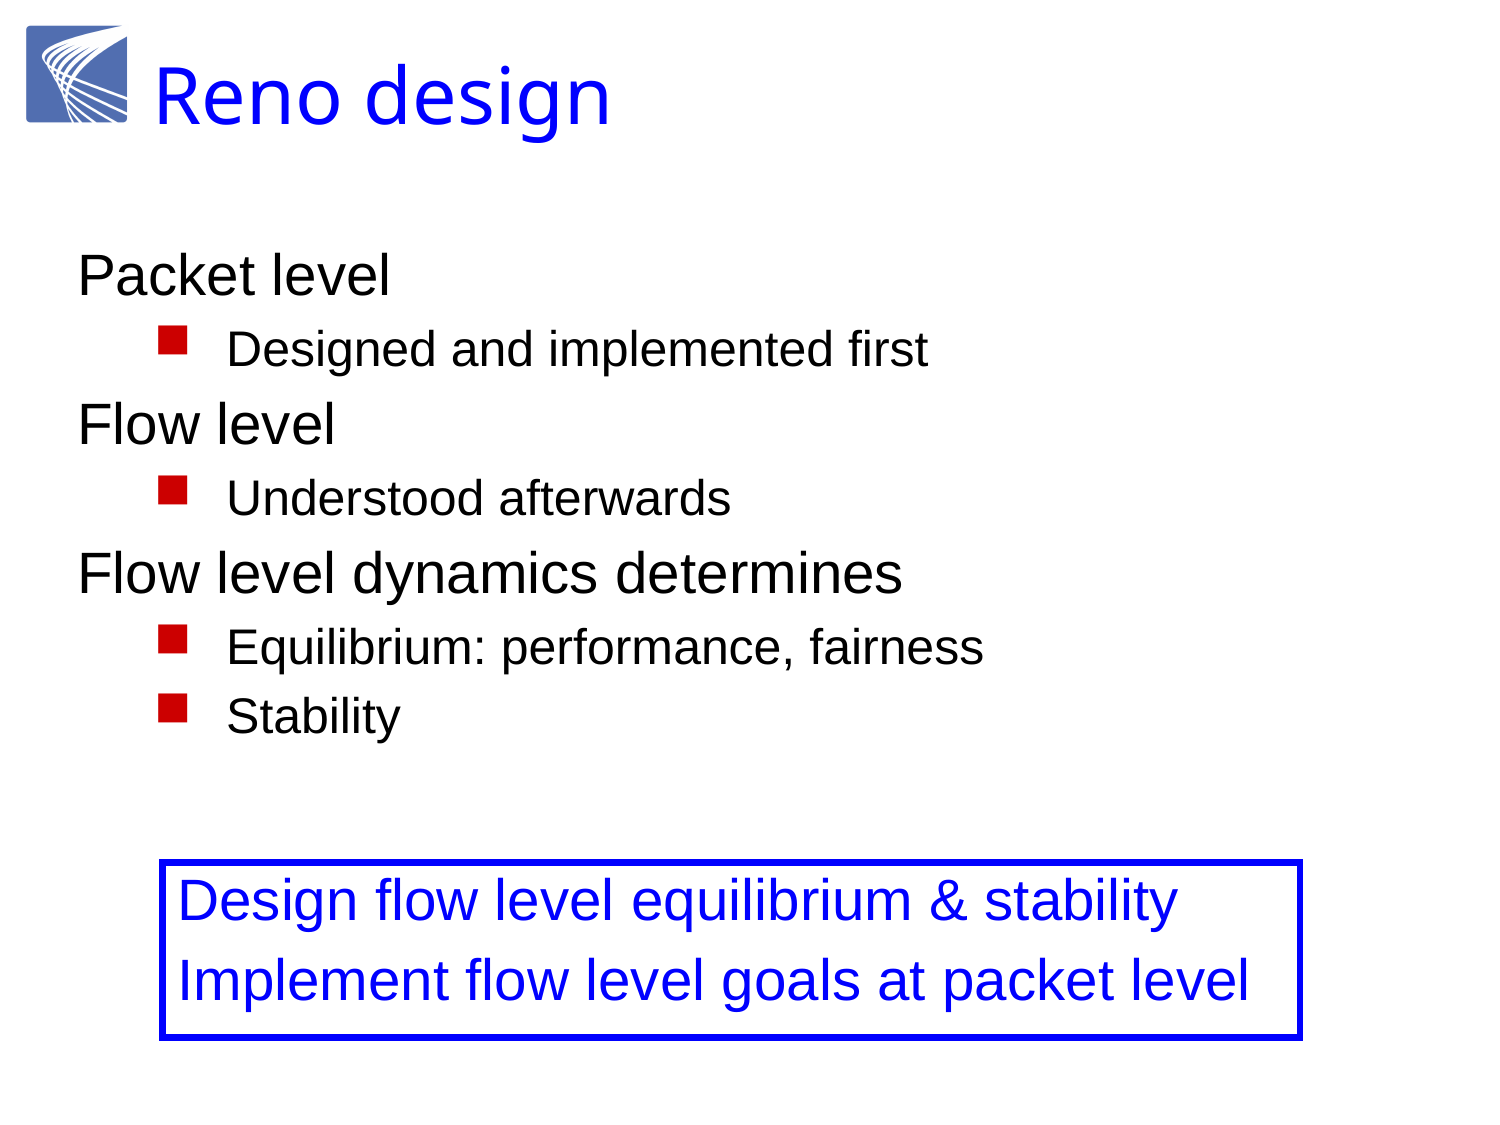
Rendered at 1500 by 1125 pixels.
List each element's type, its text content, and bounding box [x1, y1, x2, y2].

text_box Packet level Designed and implemented first Flow level Understood afterwards Flow level dynamics determines Equilibrium: performance, fairness Stability [62, 237, 1438, 813]
title Reno design [137, 37, 1463, 175]
text_box Design flow level equilibrium & stability Implement flow level goals at packet level [162, 862, 1300, 1038]
picture [24, 24, 129, 124]
